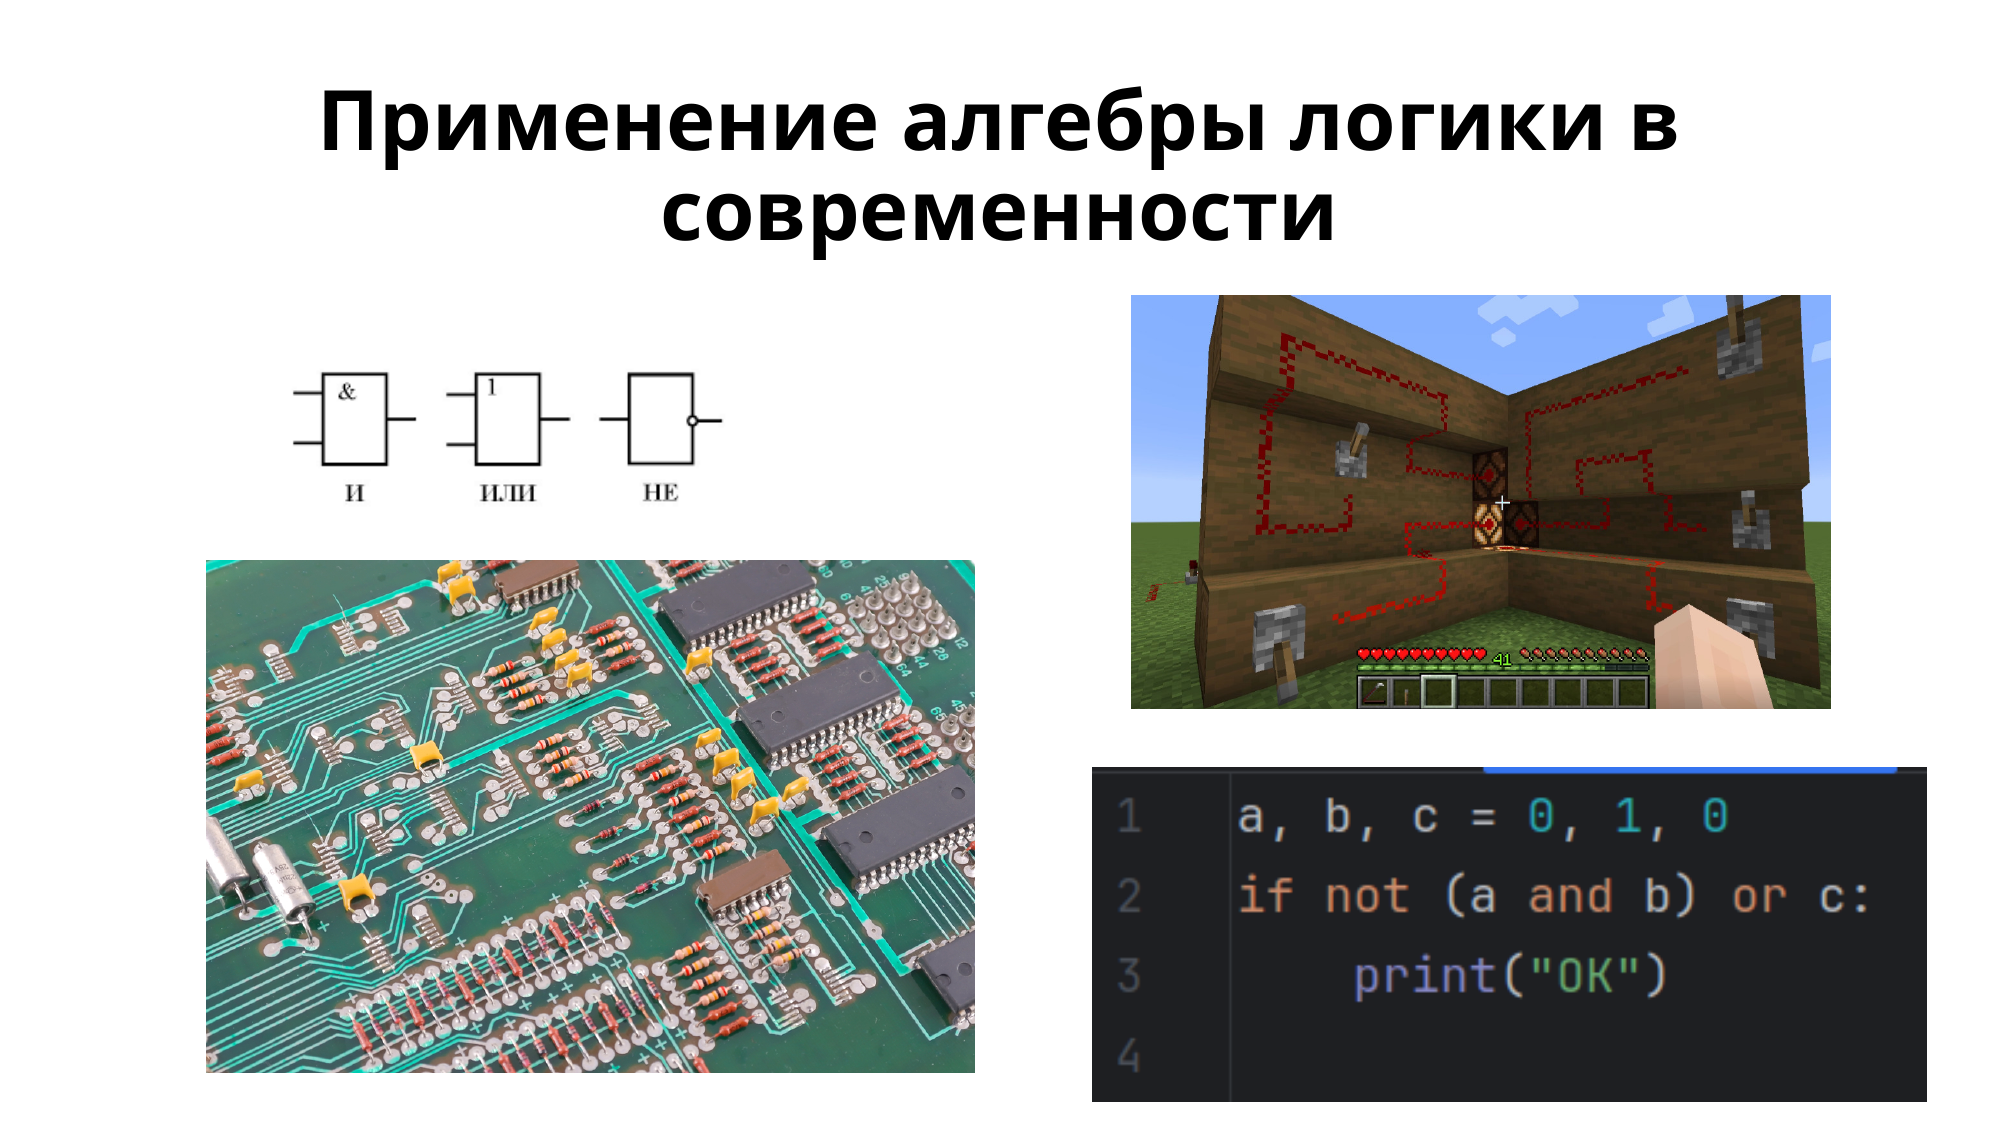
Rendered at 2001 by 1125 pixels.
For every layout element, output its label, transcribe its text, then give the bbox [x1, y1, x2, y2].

picture [1092, 767, 1927, 1102]
picture [206, 277, 975, 1073]
picture [1131, 295, 1831, 709]
title Применение алгебры логики в современности [137, 59, 1863, 278]
